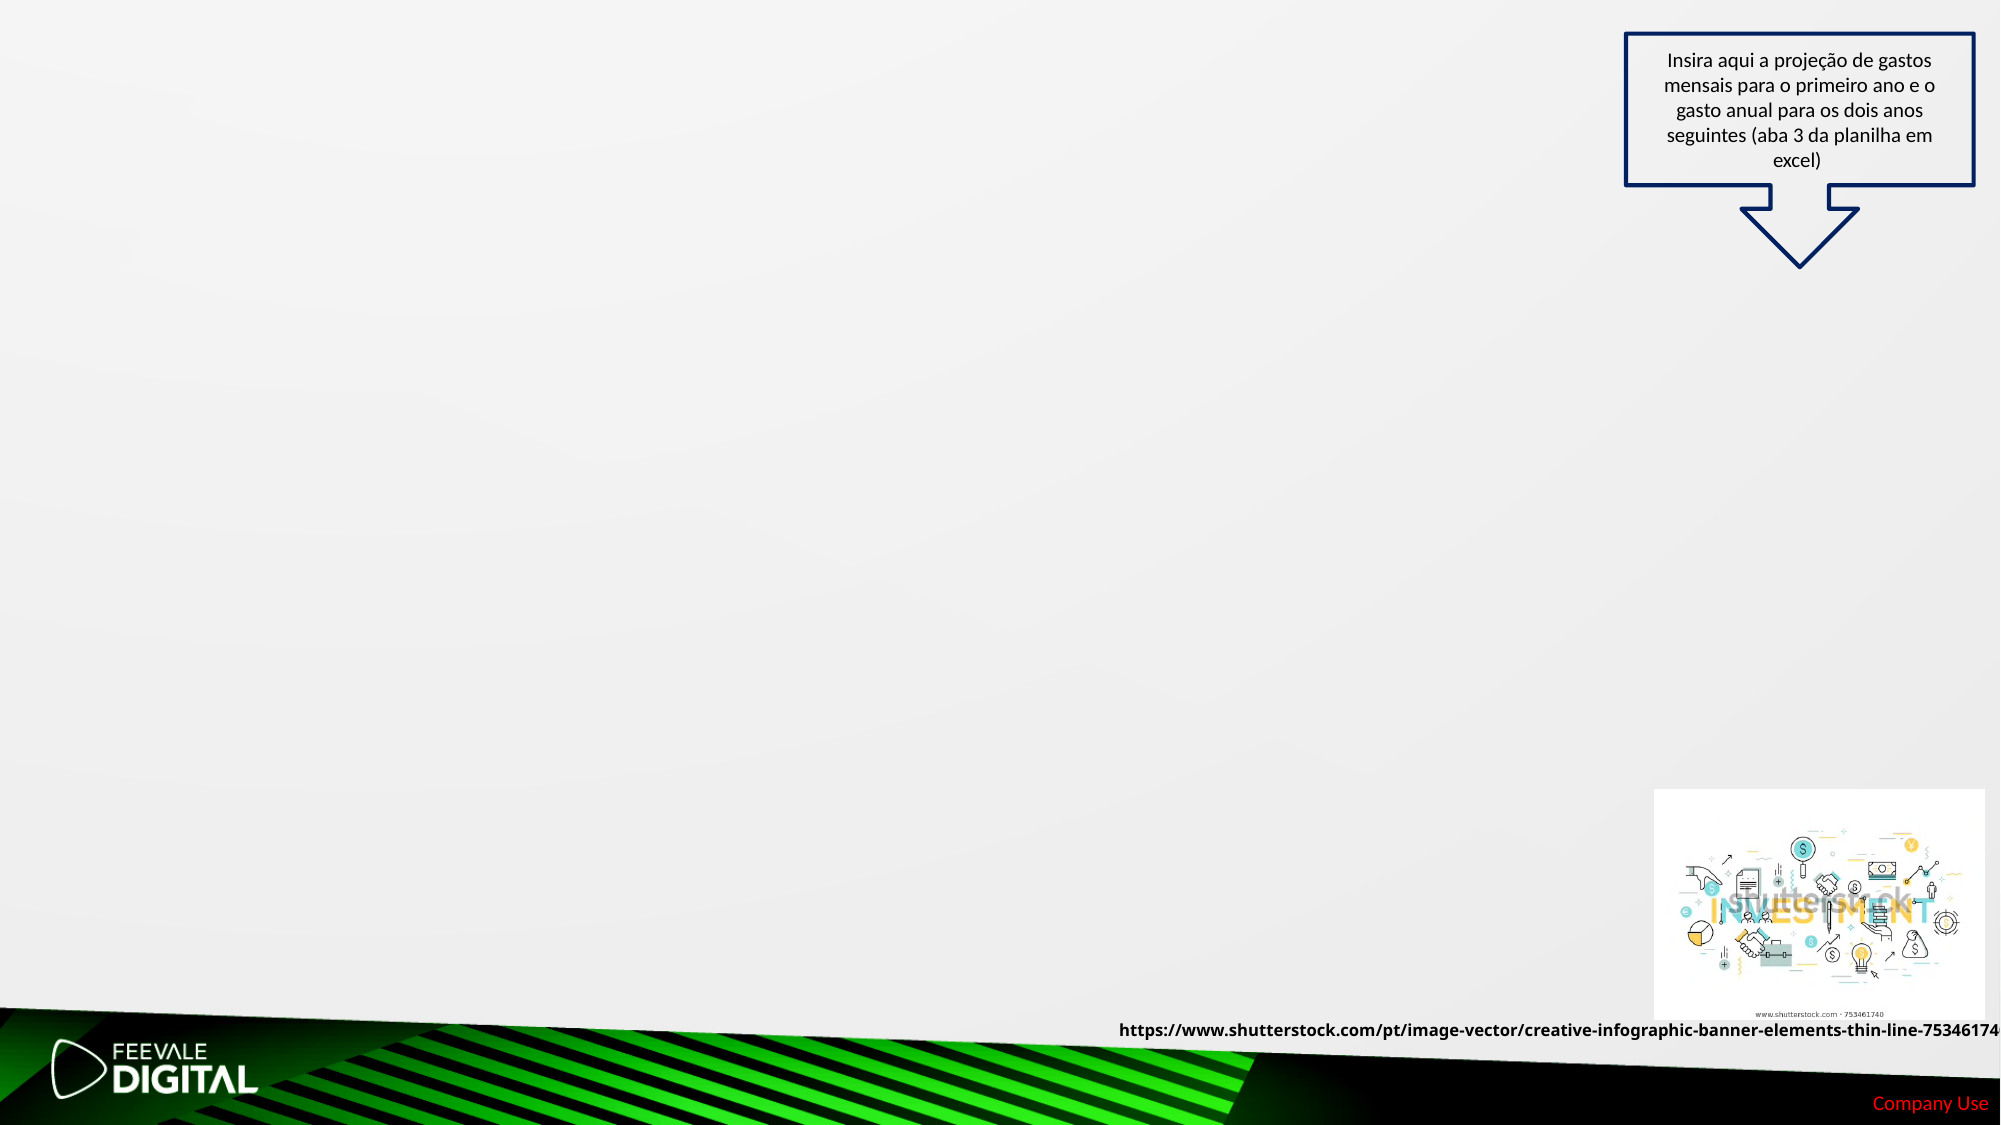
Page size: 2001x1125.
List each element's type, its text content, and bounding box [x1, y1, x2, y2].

text_box https://www.shutterstock.com/pt/image-vector/creative-infographic-banner-elements-thin-line-753461740 [1104, 1012, 2000, 1048]
text_box Insira aqui a projeção de gastos mensais para o primeiro ano e o gasto anual para os dois anos seguintes (aba 3 da planilha em excel) [1623, 31, 1976, 270]
picture [0, 0, 2001, 1125]
